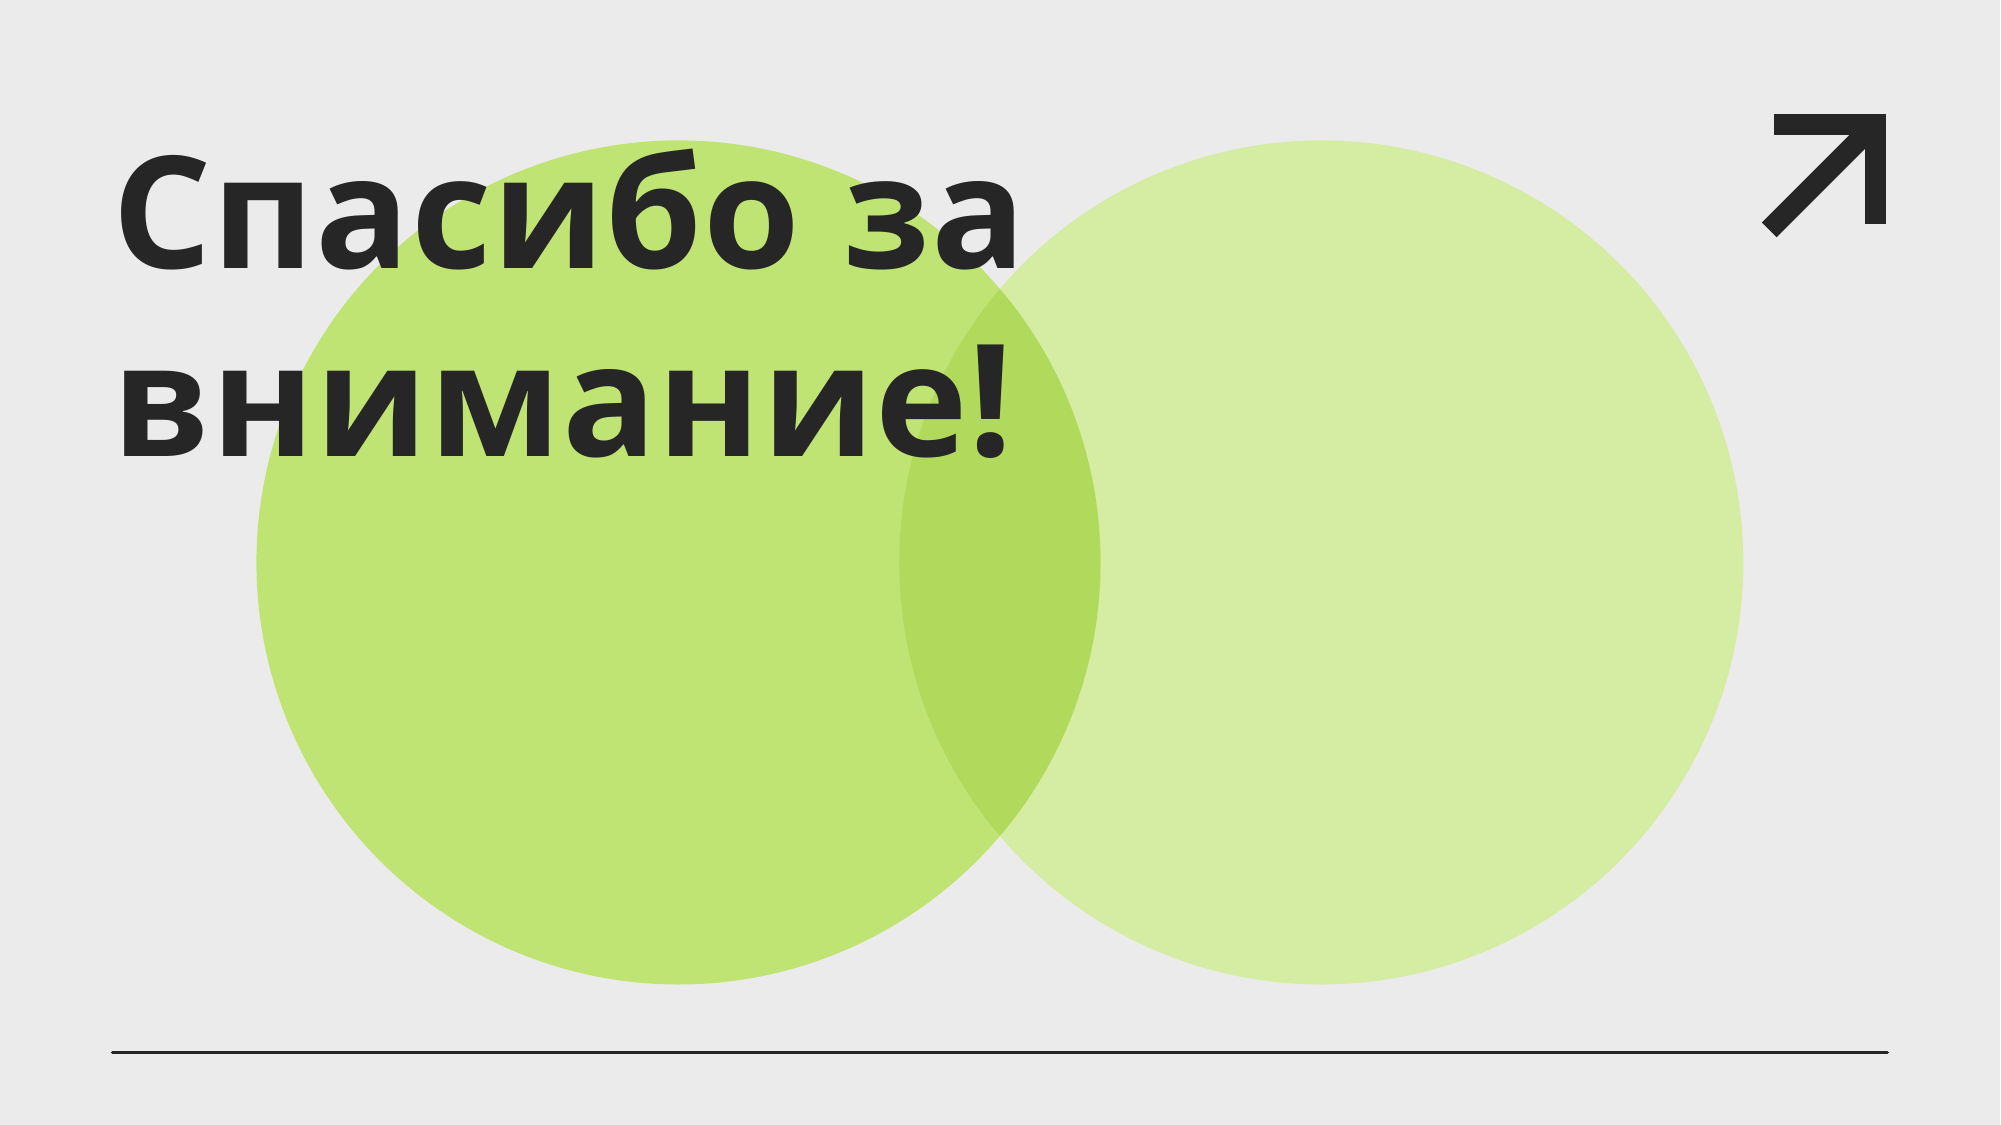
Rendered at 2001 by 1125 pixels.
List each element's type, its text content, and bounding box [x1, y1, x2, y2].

title Спасибо за внимание! [112, 112, 1763, 863]
